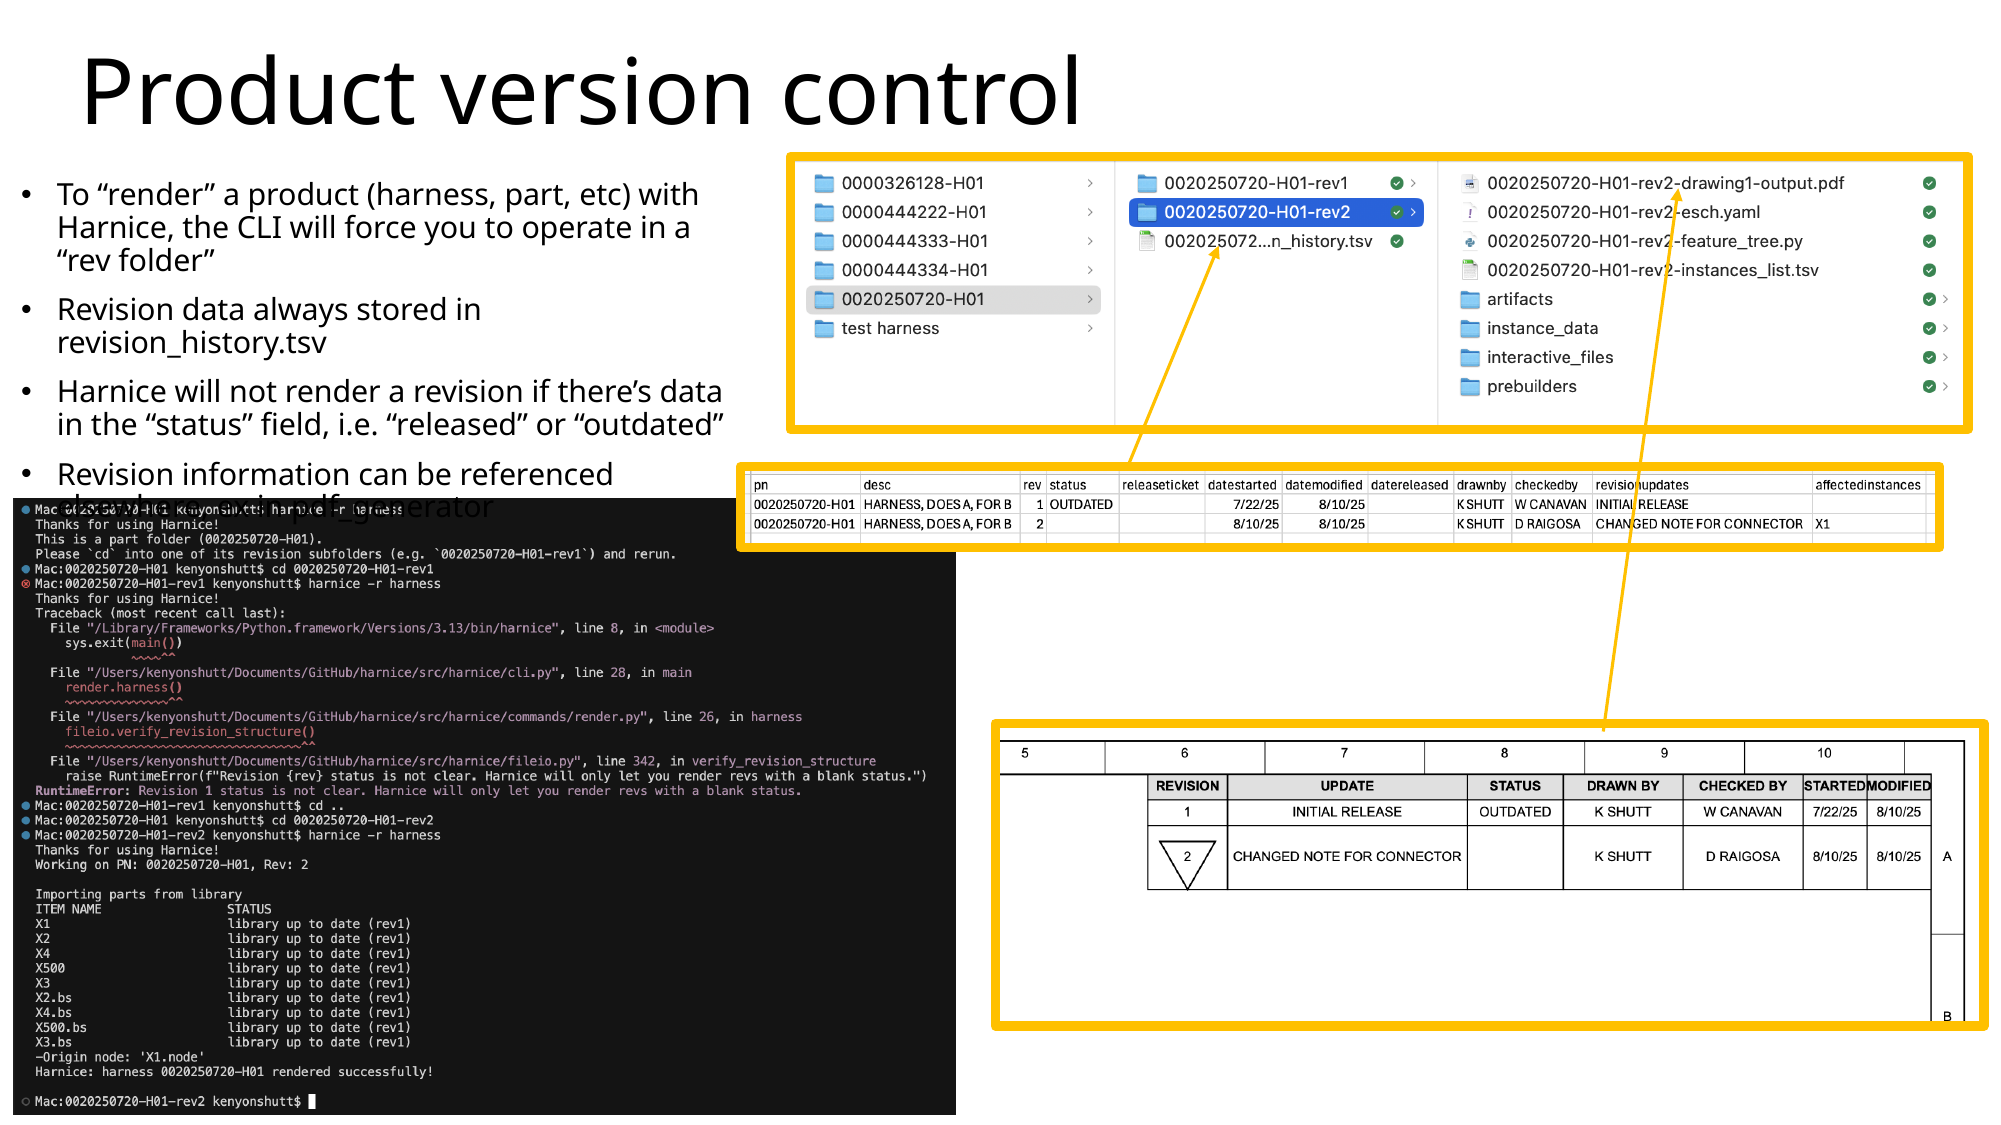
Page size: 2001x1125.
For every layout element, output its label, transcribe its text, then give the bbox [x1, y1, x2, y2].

picture [999, 727, 1980, 1022]
picture [794, 160, 1964, 426]
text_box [1126, 245, 1220, 469]
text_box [1602, 187, 1679, 732]
picture [12, 470, 1602, 1115]
picture [1679, 470, 1936, 544]
title Product version control [64, 24, 1790, 165]
list To “render” a product (harness, part, etc) with Harnice, the CLI will force you to operate in a “rev folder” Revision data always stored in revision_history.tsv Harnice will not render a revision if there’s data in the “status” field, i.e. “released” or “outdated” Revision information can be referenced elsewhere, ex in pdf_generator [6, 171, 745, 543]
